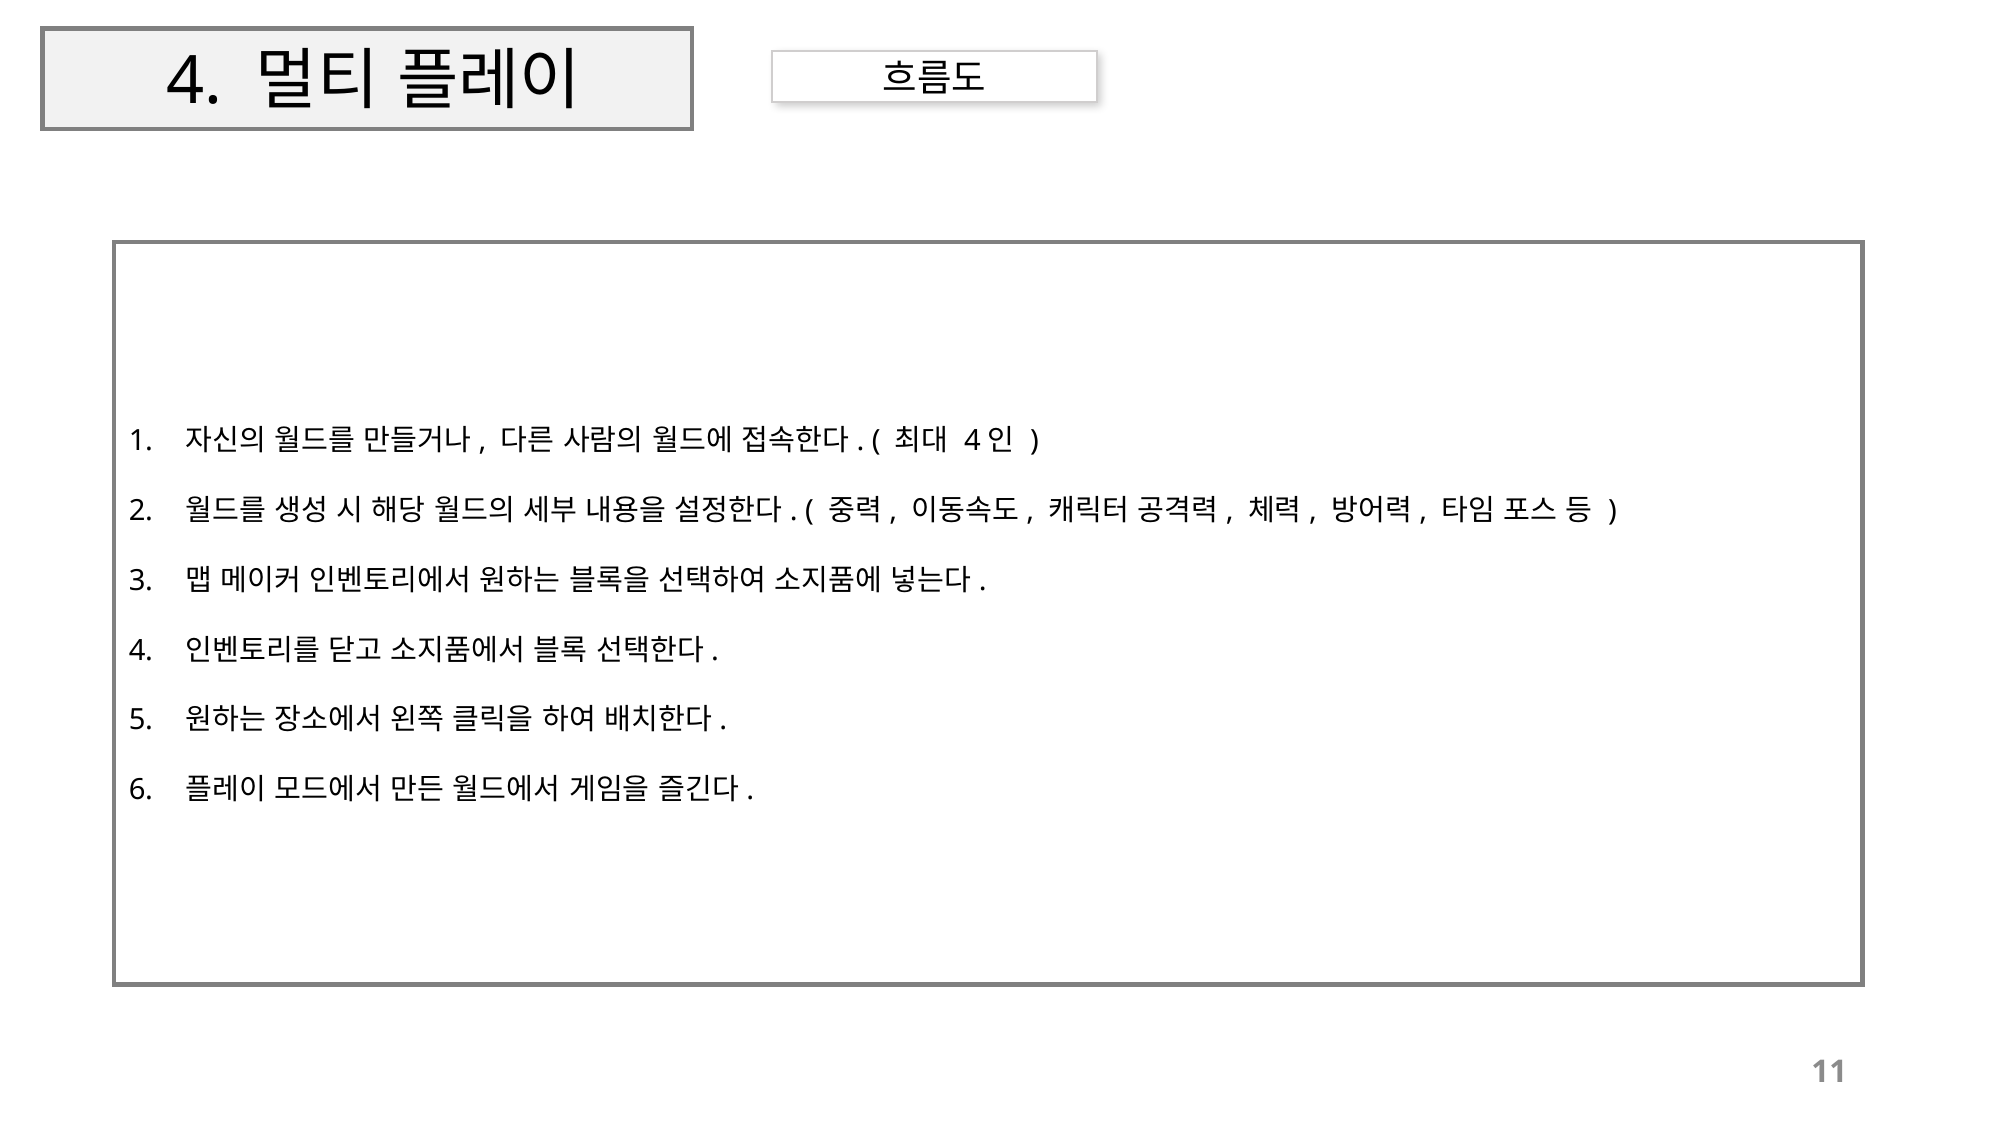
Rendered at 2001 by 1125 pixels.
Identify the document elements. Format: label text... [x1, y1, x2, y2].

text_box 흐름도 [771, 50, 1098, 103]
title 4. 멀티 플레이 [63, 27, 685, 126]
text_box 자신의 월드를 만들거나, 다른 사람의 월드에 접속한다. ( 최대 4인 ) 월드를 생성 시 해당 월드의 세부 내용을 설정한다. ( 중력, 이동속도, 캐릭터 공격력, 체력, 방어력, 타임 포스 등 ) 맵 메이커 인벤토리에서 원하는 블록을 선택하여 소지품에 넣는다. 인벤토리를 닫고 소지품에서 블록 선택한다. 원하는 장소에서 왼쪽 클릭을 하여 배치한다. 플레이 모드에서 만든 월드에서 게임을 즐긴다. [113, 241, 1863, 986]
slide_number 11 [1412, 1042, 1863, 1103]
